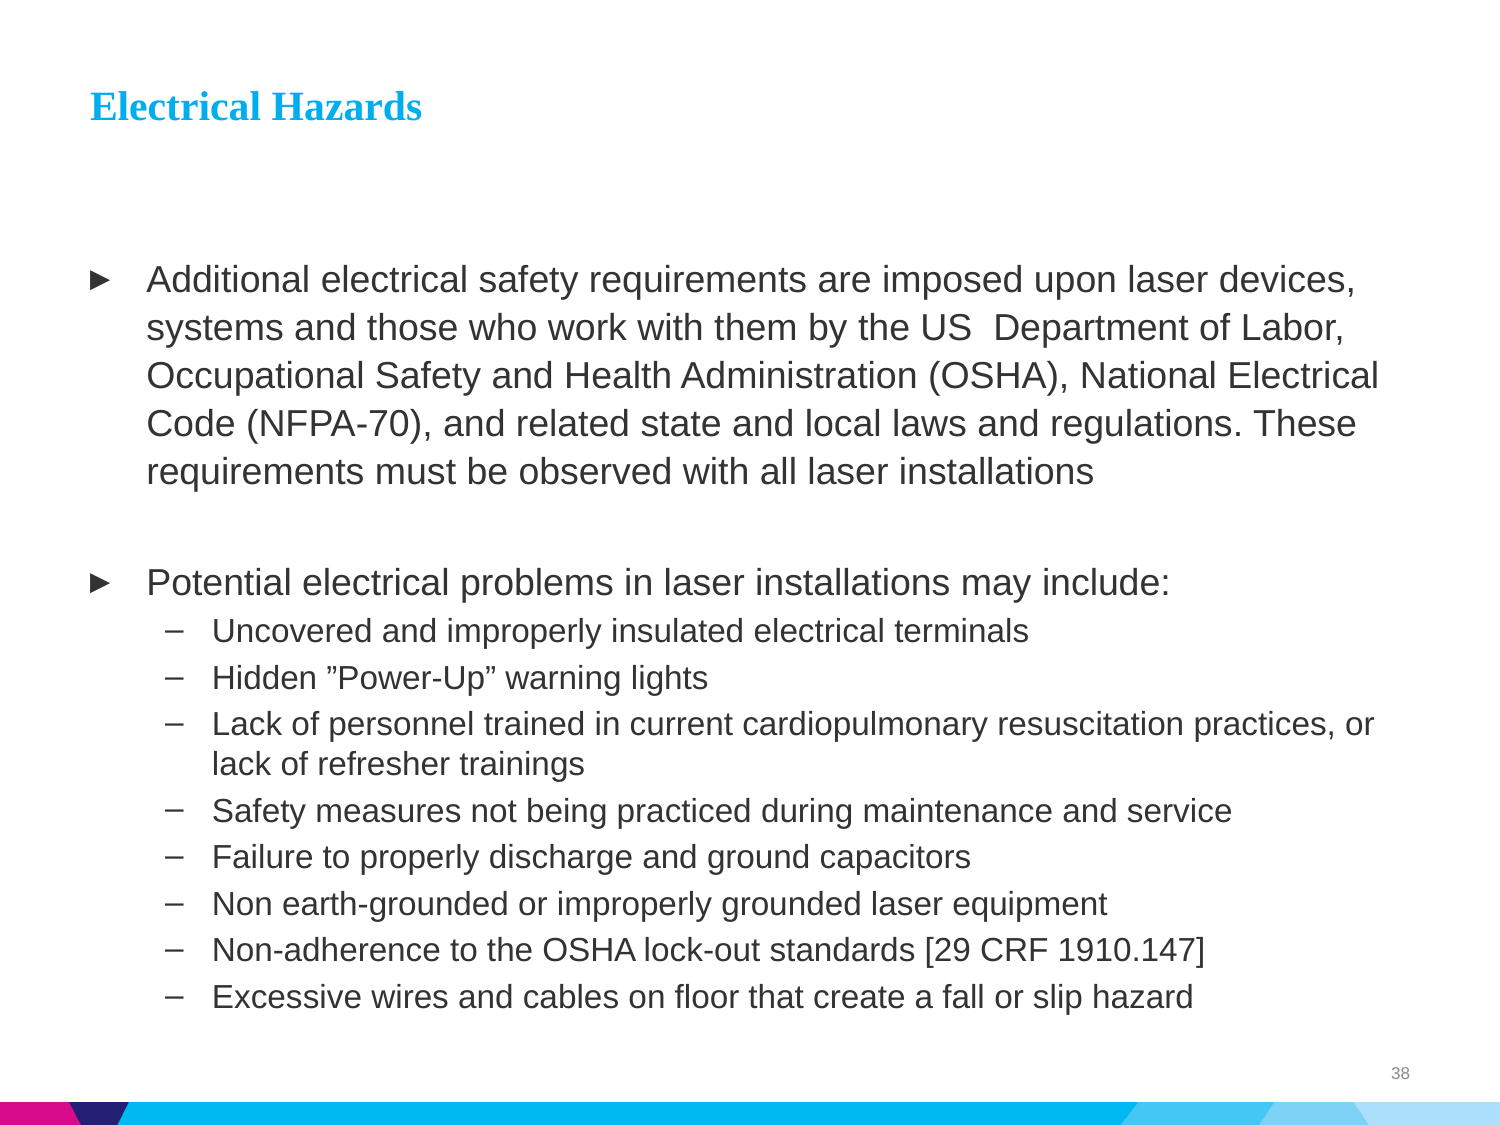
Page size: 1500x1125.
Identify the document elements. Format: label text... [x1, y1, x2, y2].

slide_number 38 [1074, 1042, 1425, 1103]
list Additional electrical safety requirements are imposed upon laser devices, systems and those who work with them by the US Department of Labor, Occupational Safety and Health Administration (OSHA), National Electrical Code (NFPA-70), and related state and local laws and regulations. These requirements must be observed with all laser installations Potential electrical problems in laser installations may include: Uncovered and improperly insulated electrical terminals Hidden ”Power-Up” warning lights Lack of personnel trained in current cardiopulmonary resuscitation practices, or lack of refresher trainings Safety measures not being practiced during maintenance and service Failure to properly discharge and ground capacitors Non earth-grounded or improperly grounded laser equipment Non-adherence to the OSHA lock-out standards [29 CRF 1910.147] Excessive wires and cables on floor that create a fall or slip hazard [75, 244, 1425, 1043]
title Electrical Hazards [75, 71, 1425, 175]
picture [1122, 1102, 1500, 1125]
picture [0, 1102, 127, 1125]
